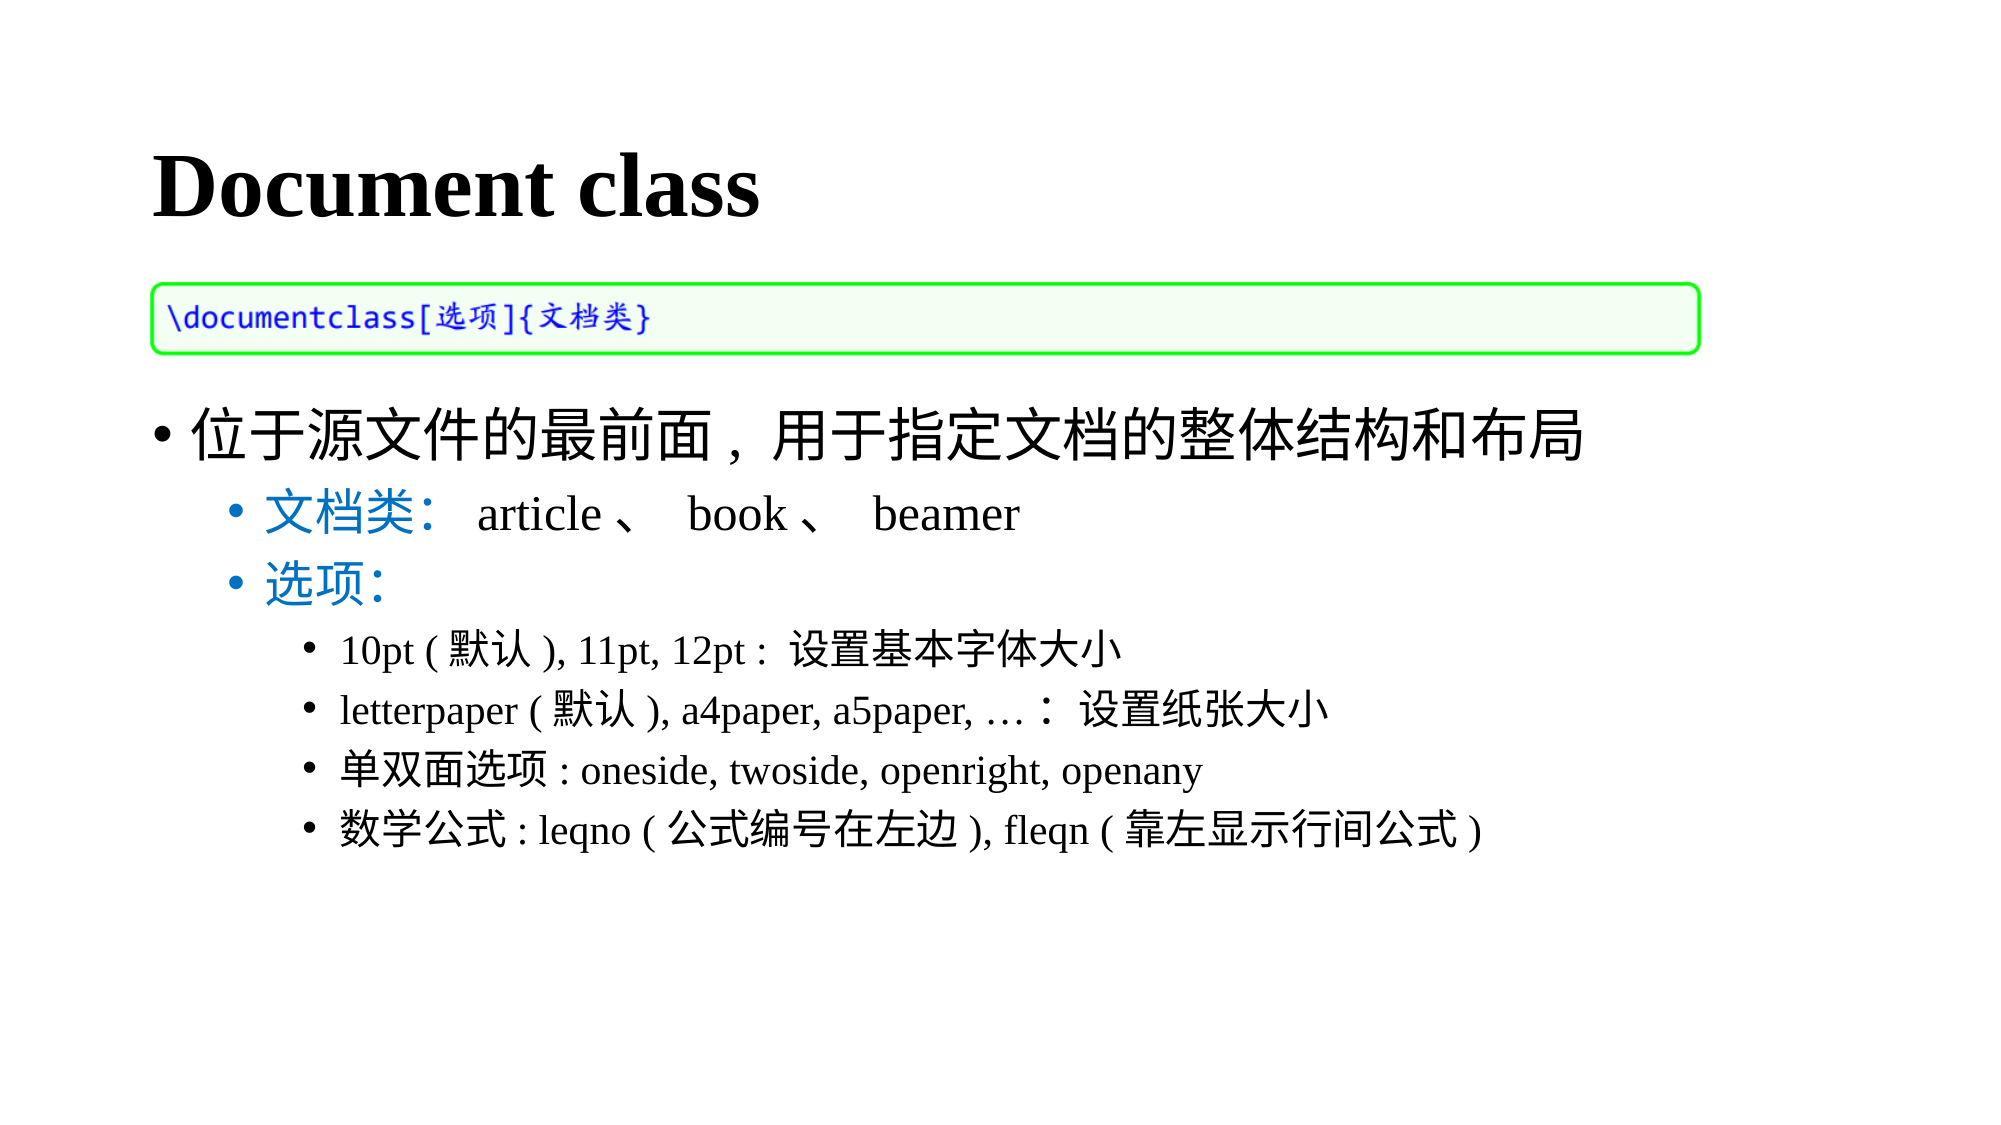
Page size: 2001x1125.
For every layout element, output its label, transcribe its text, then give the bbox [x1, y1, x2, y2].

title Document class [137, 59, 1863, 278]
picture [137, 269, 1718, 369]
list 位于源文件的最前面, 用于指定文档的整体结构和布局 文档类：article、 book、 beamer 选项： 10pt (默认), 11pt, 12pt : 设置基本字体大小 letterpaper (默认), a4paper, a5paper, …：设置纸张大小 单双面选项: oneside, twoside, openright, openany 数学公式: leqno (公式编号在左边), fleqn (靠左显示行间公式) [137, 376, 1863, 1014]
